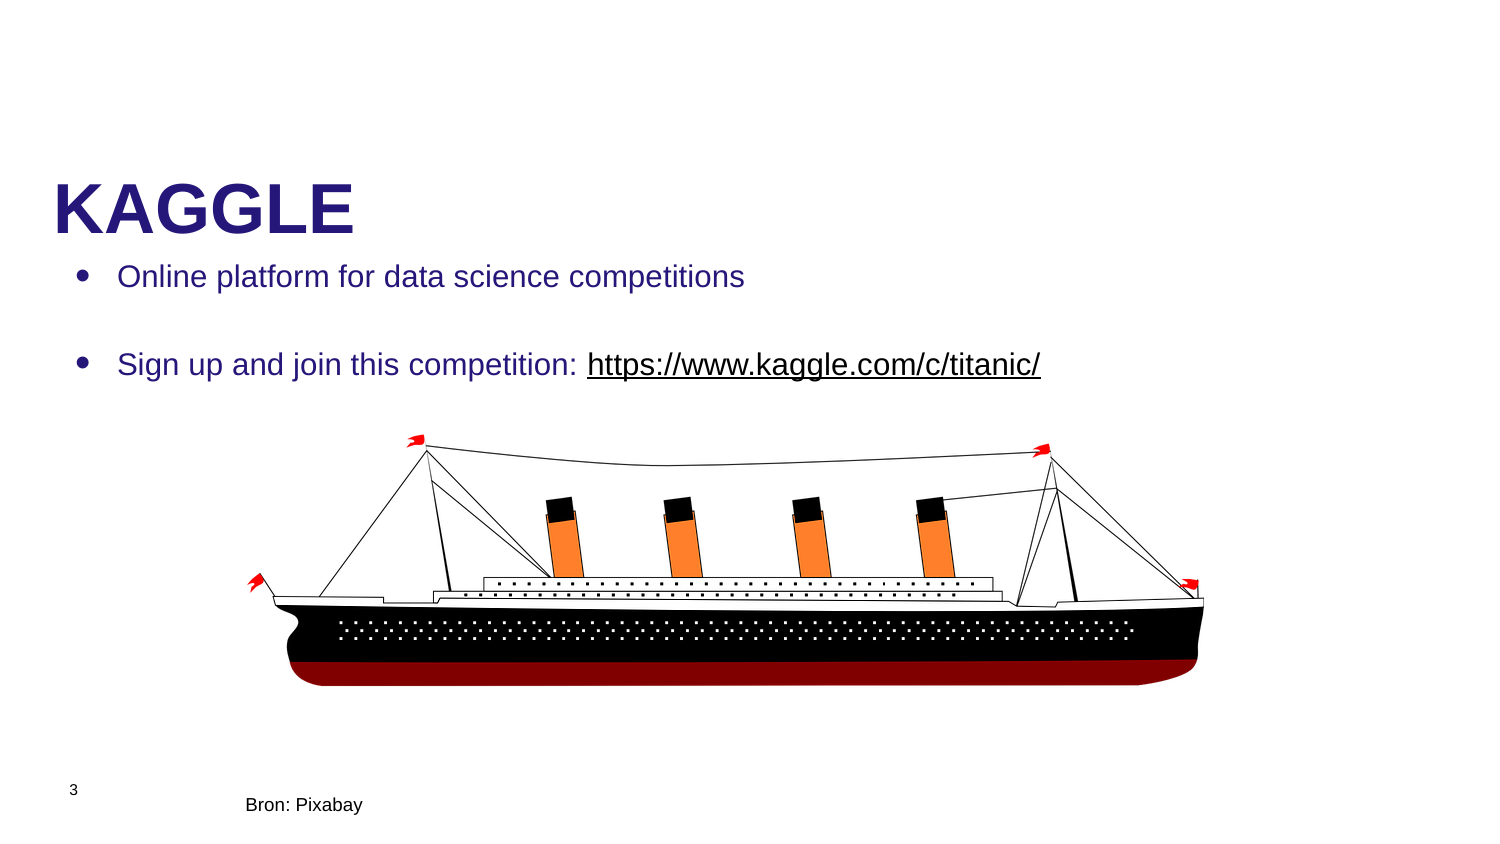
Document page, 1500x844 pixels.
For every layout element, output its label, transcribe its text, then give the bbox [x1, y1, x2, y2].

list Online platform for data science competitions Sign up and join this competition: https://www.kaggle.com/c/titanic/ [75, 256, 1425, 754]
picture [247, 320, 1204, 799]
title KAGGLE [53, 163, 1447, 346]
slide_number 3 [54, 767, 114, 813]
text_box Bron: Pixabay [230, 785, 1056, 823]
